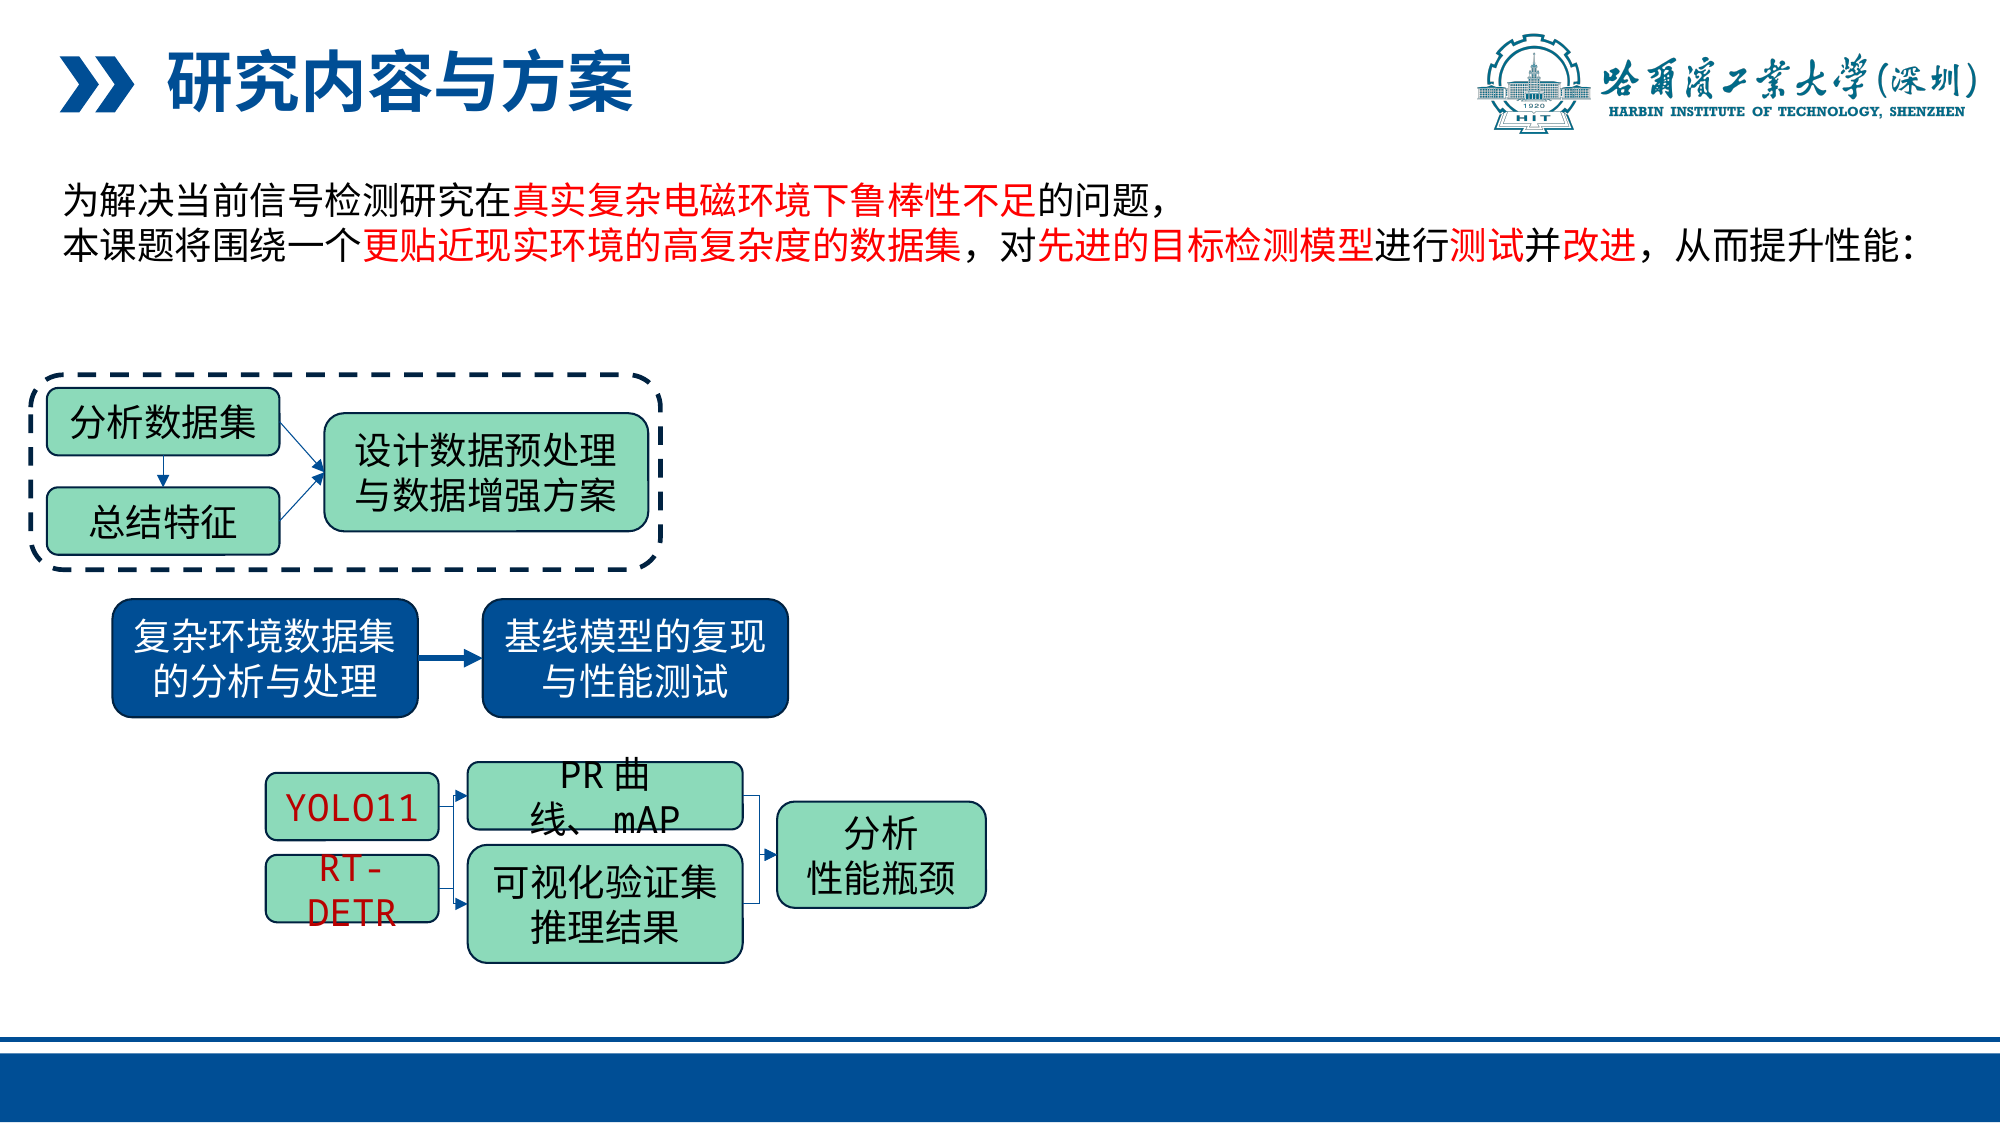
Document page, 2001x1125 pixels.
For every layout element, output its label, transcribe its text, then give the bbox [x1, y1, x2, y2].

text_box 分析 性能瓶颈 [778, 800, 988, 909]
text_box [742, 854, 778, 904]
text_box 为解决当前信号检测研究在真实复杂电磁环境下鲁棒性不足的问题， 本课题将围绕一个更贴近现实环境的高复杂度的数据集，对先进的目标检测模型进行测试并改进，从而提升性能： [47, 169, 1953, 275]
text_box [29, 373, 662, 571]
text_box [279, 473, 325, 522]
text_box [742, 795, 778, 854]
picture [1475, 32, 1983, 137]
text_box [438, 795, 468, 889]
text_box YOLO11 [264, 771, 440, 842]
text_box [279, 421, 325, 473]
text_box 可视化验证集推理结果 [466, 843, 744, 964]
list 研究内容与方案 [152, 34, 1440, 135]
text_box RT-DETR [264, 853, 440, 924]
text_box 复杂环境数据集的分析与处理 [111, 598, 419, 719]
text_box PR曲线、mAP [466, 761, 744, 831]
text_box 基线模型的复现与性能测试 [481, 598, 790, 719]
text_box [438, 889, 468, 904]
